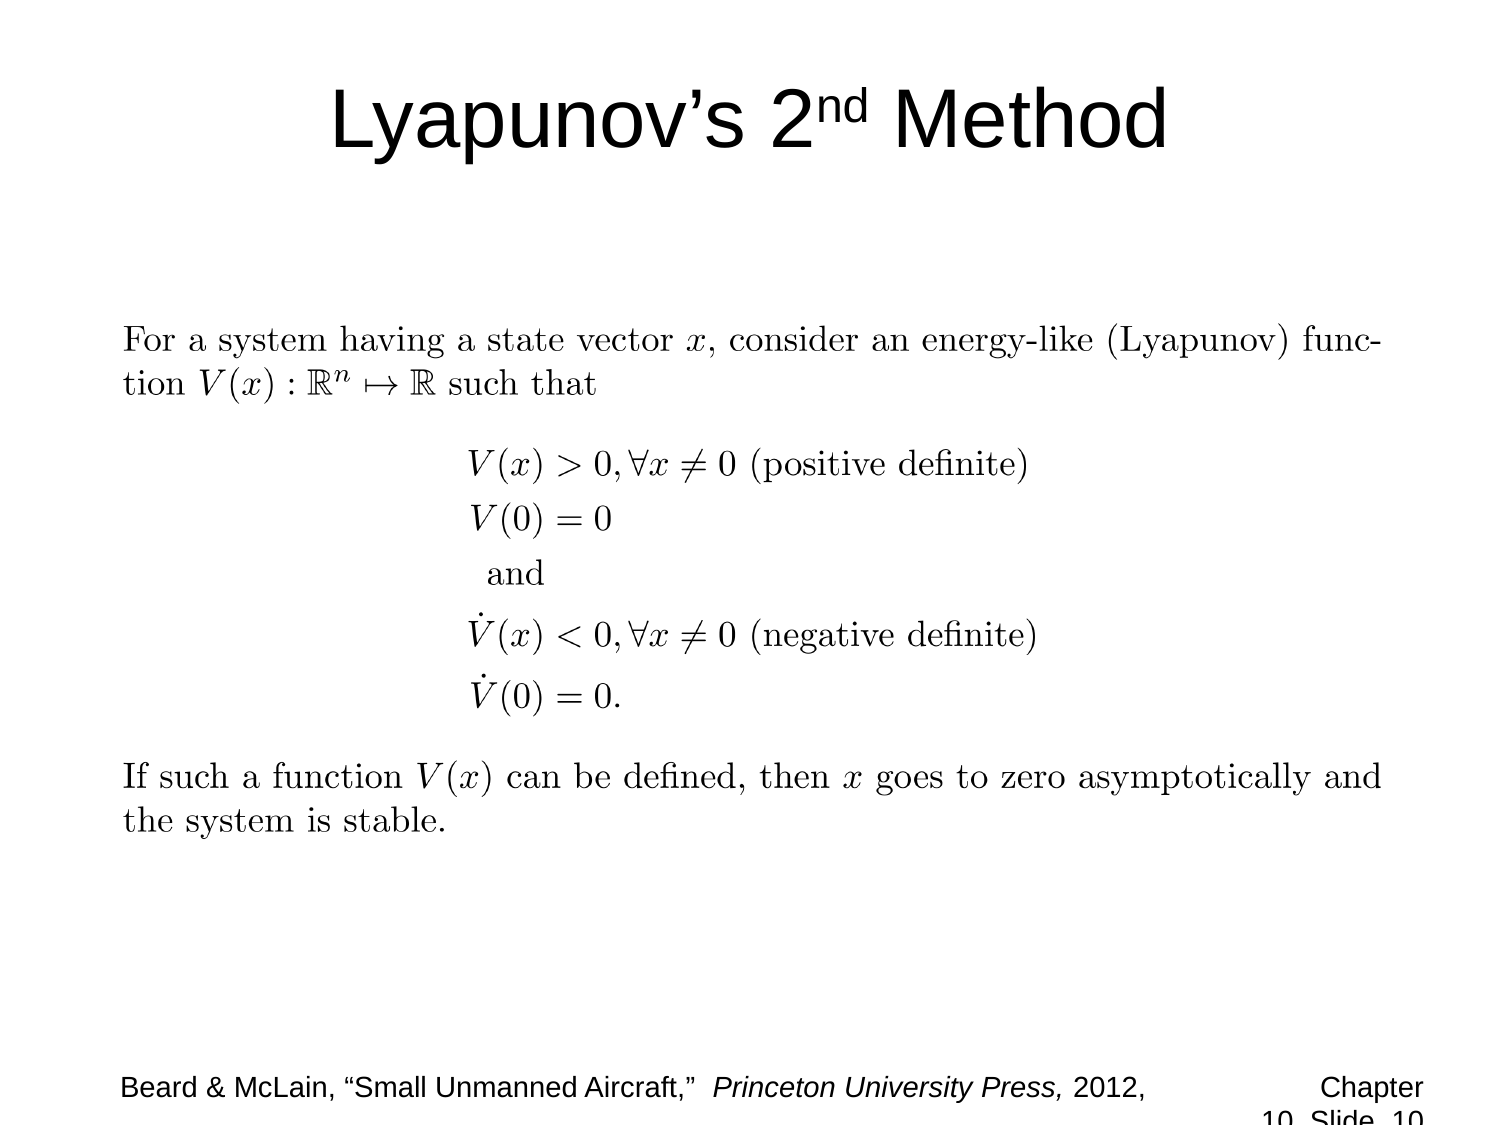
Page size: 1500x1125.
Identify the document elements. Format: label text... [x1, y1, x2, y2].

title Lyapunov’s 2nd Method [74, 44, 1426, 184]
picture [122, 322, 1381, 841]
